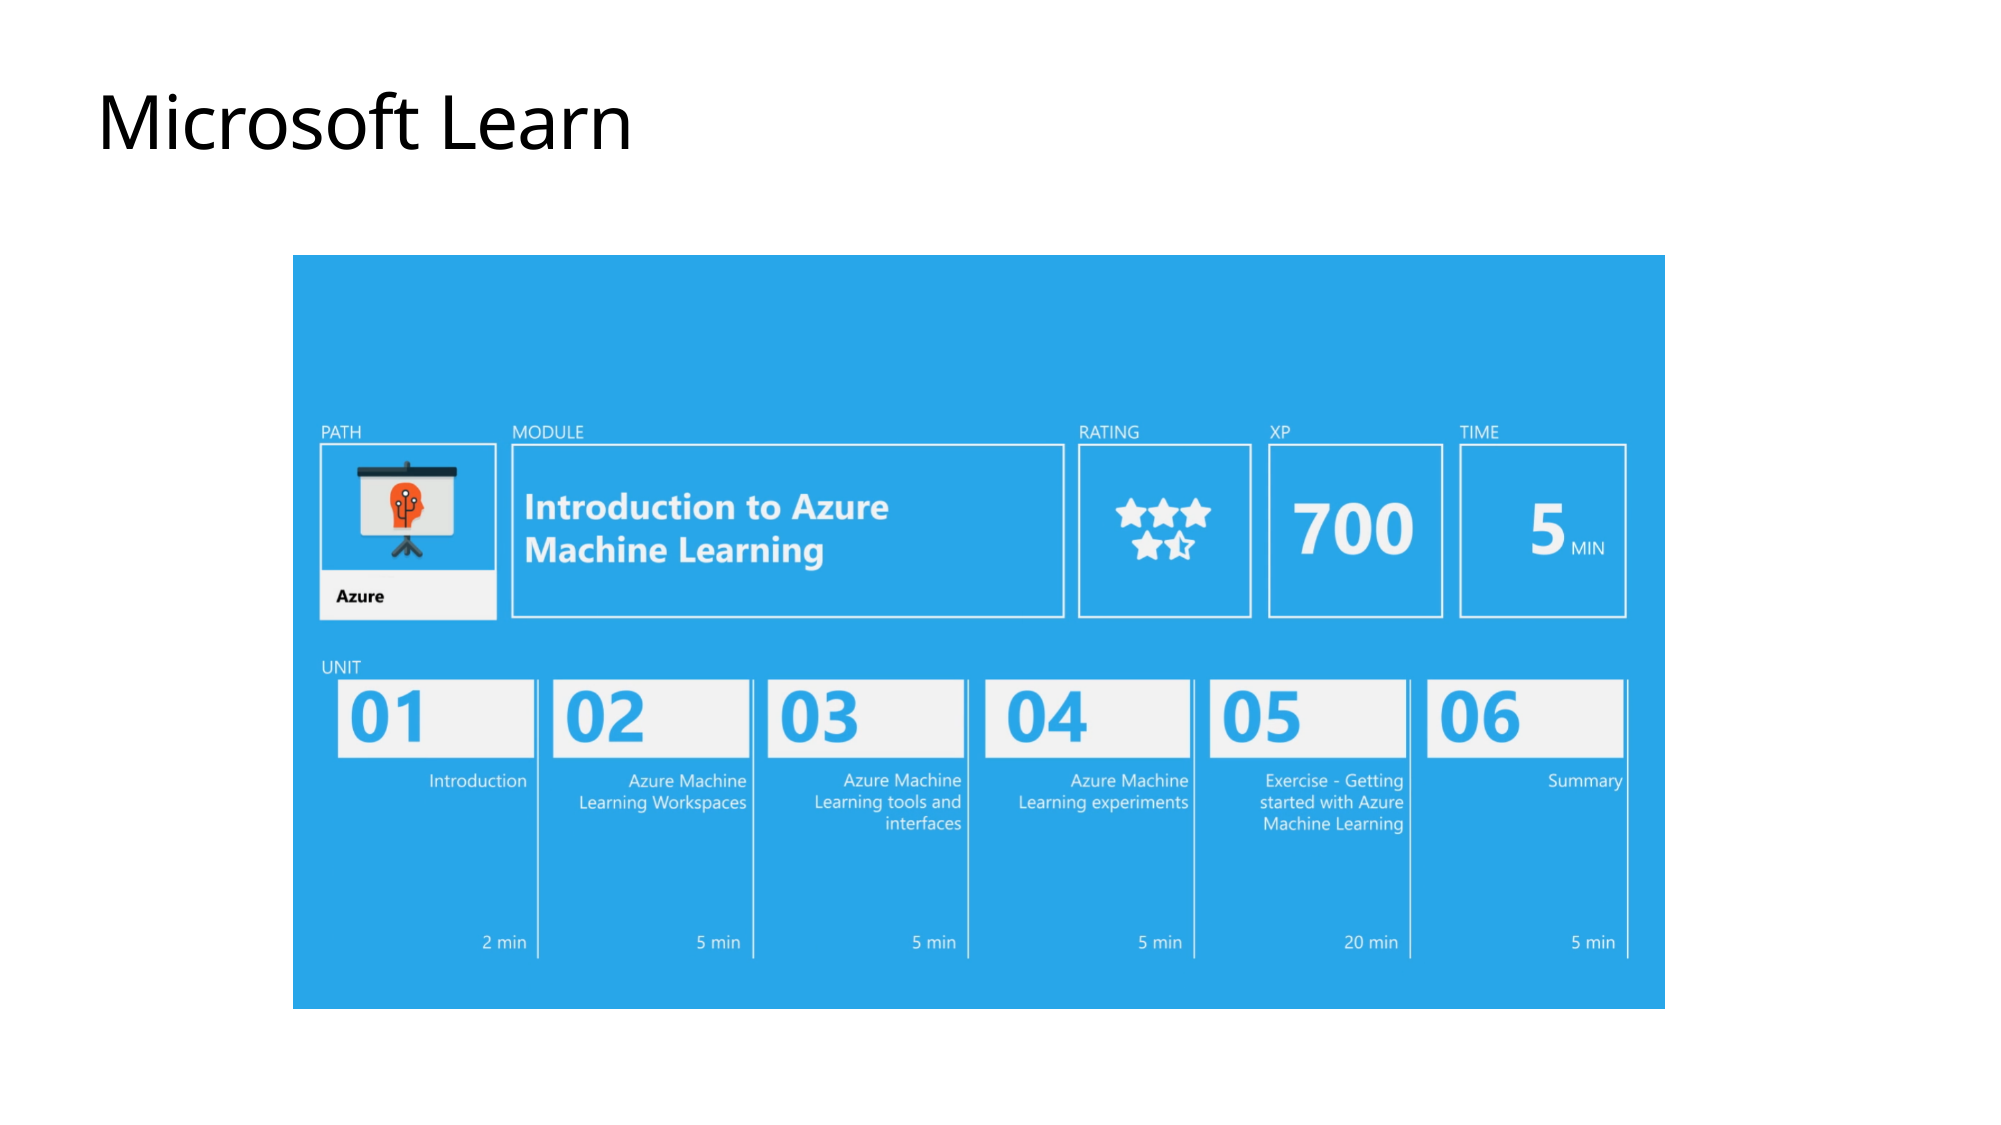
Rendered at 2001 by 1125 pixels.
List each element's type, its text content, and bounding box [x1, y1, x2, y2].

picture [293, 255, 1666, 1009]
title Microsoft Learn [96, 75, 1904, 166]
